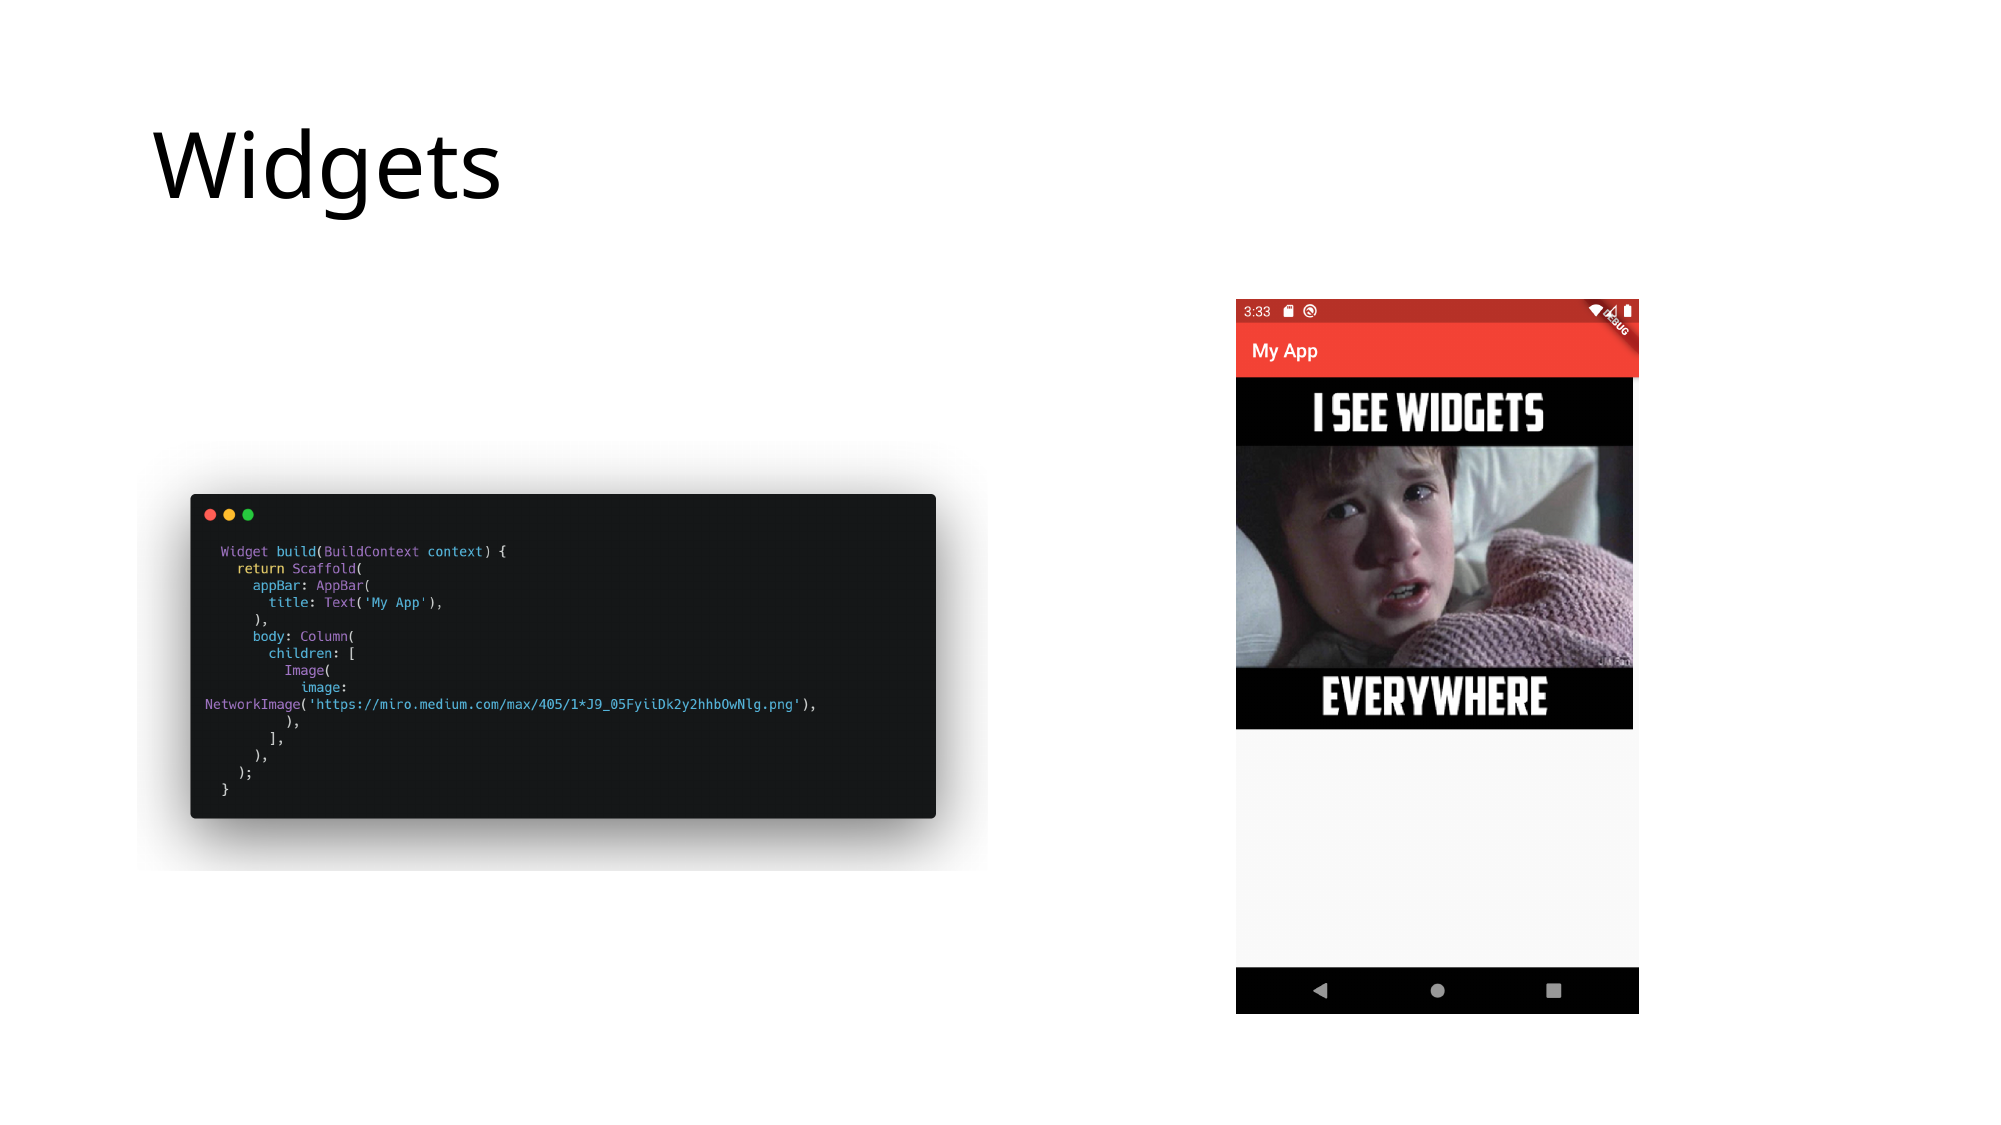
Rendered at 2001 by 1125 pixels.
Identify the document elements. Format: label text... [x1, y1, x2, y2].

title Widgets [137, 59, 1863, 278]
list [1236, 299, 1639, 1014]
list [137, 441, 988, 871]
